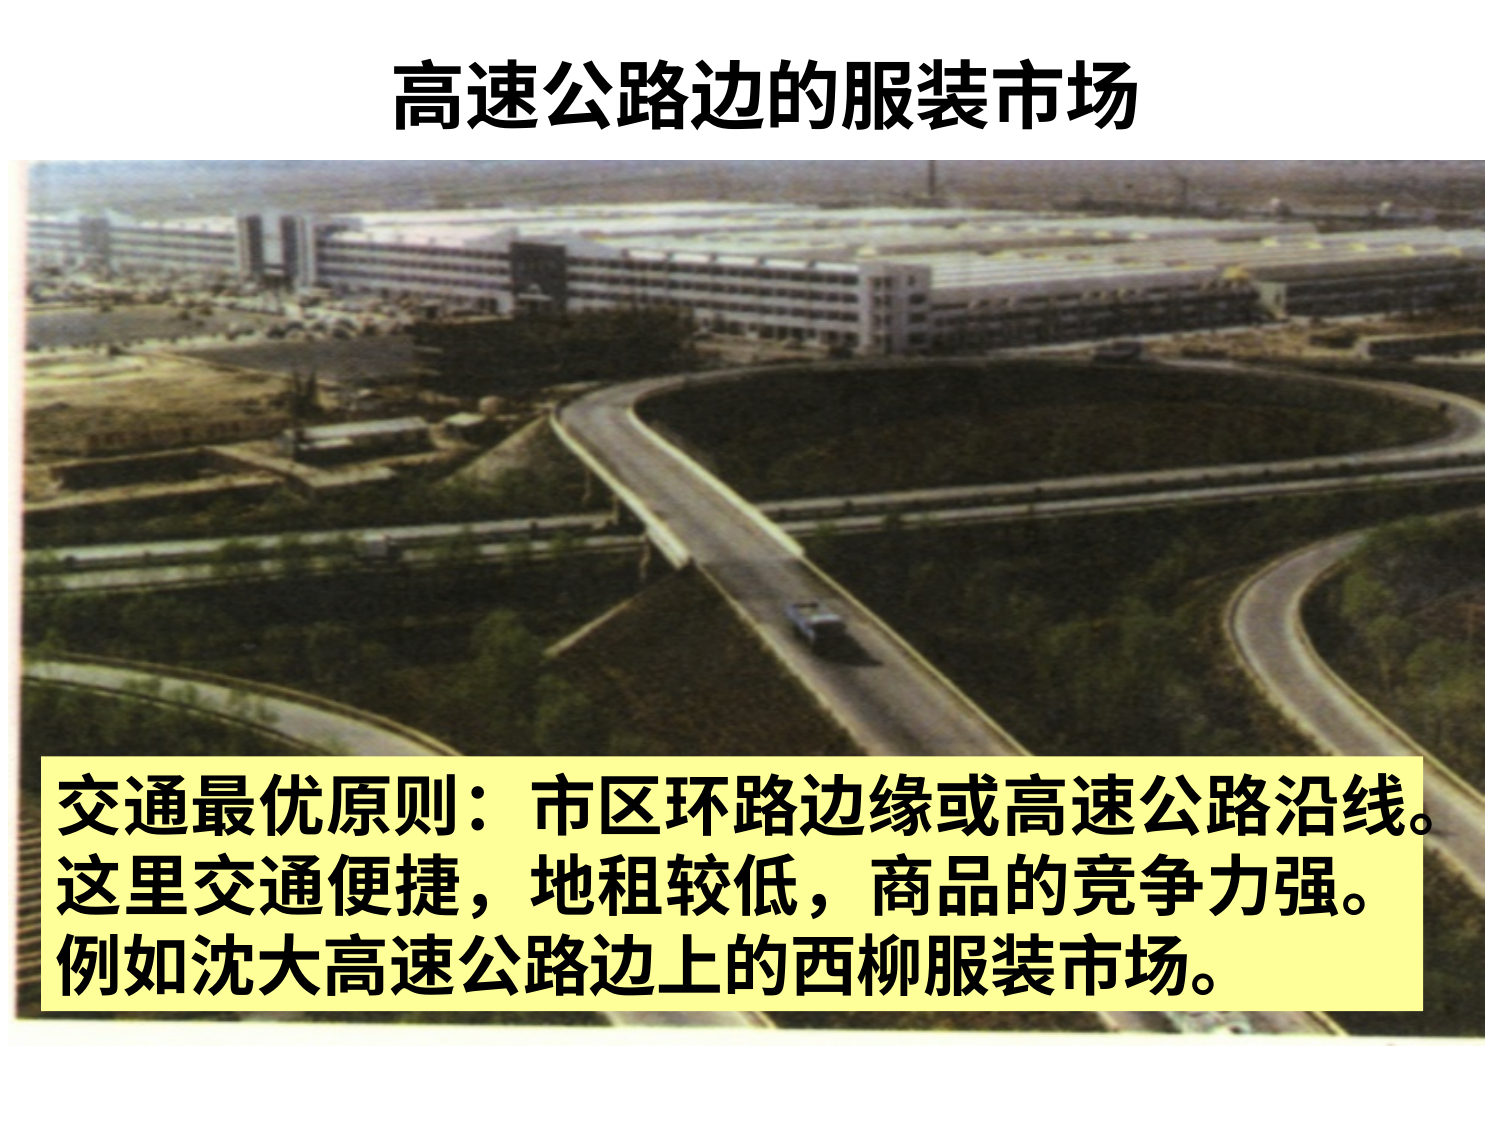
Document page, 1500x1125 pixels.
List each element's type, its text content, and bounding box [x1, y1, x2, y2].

picture [8, 160, 1485, 1046]
title 高速公路边的服装市场 [64, 0, 1466, 160]
